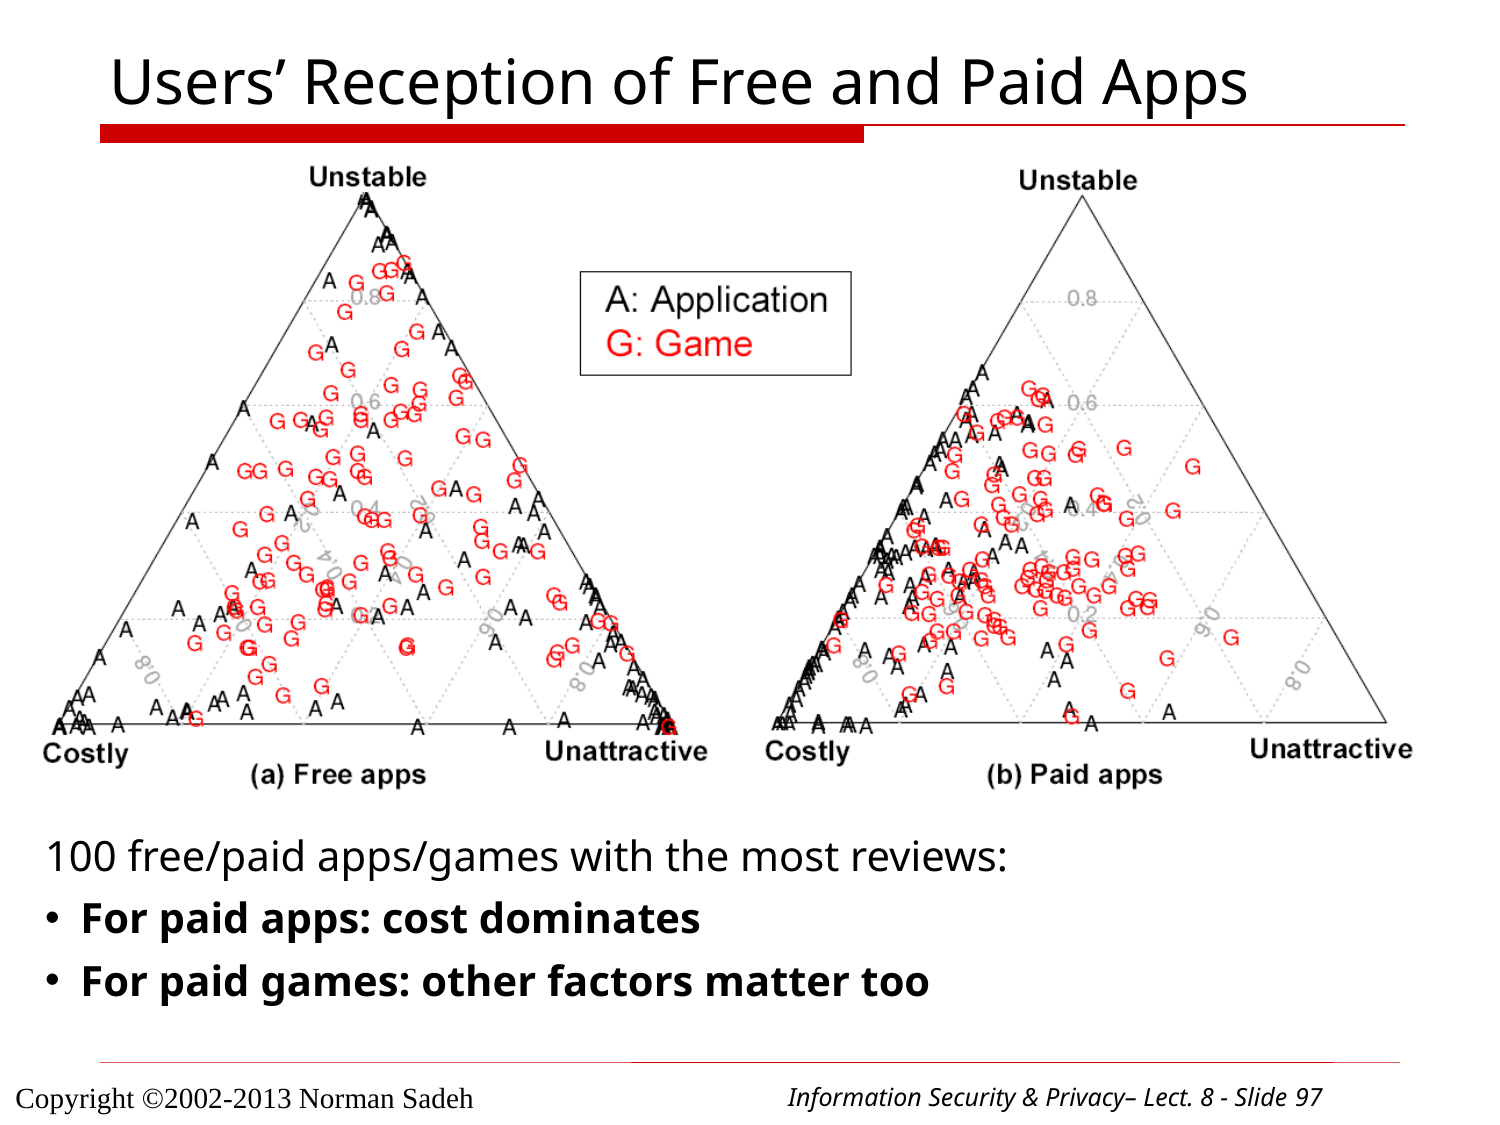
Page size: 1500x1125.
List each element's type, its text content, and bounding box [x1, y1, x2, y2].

text_box 100 free/paid apps/games with the most reviews: For paid apps: cost dominates For paid games: other factors matter too [30, 822, 1476, 1012]
title Users’ Reception of Free and Paid Apps [93, 24, 1407, 126]
picture [34, 147, 1443, 799]
